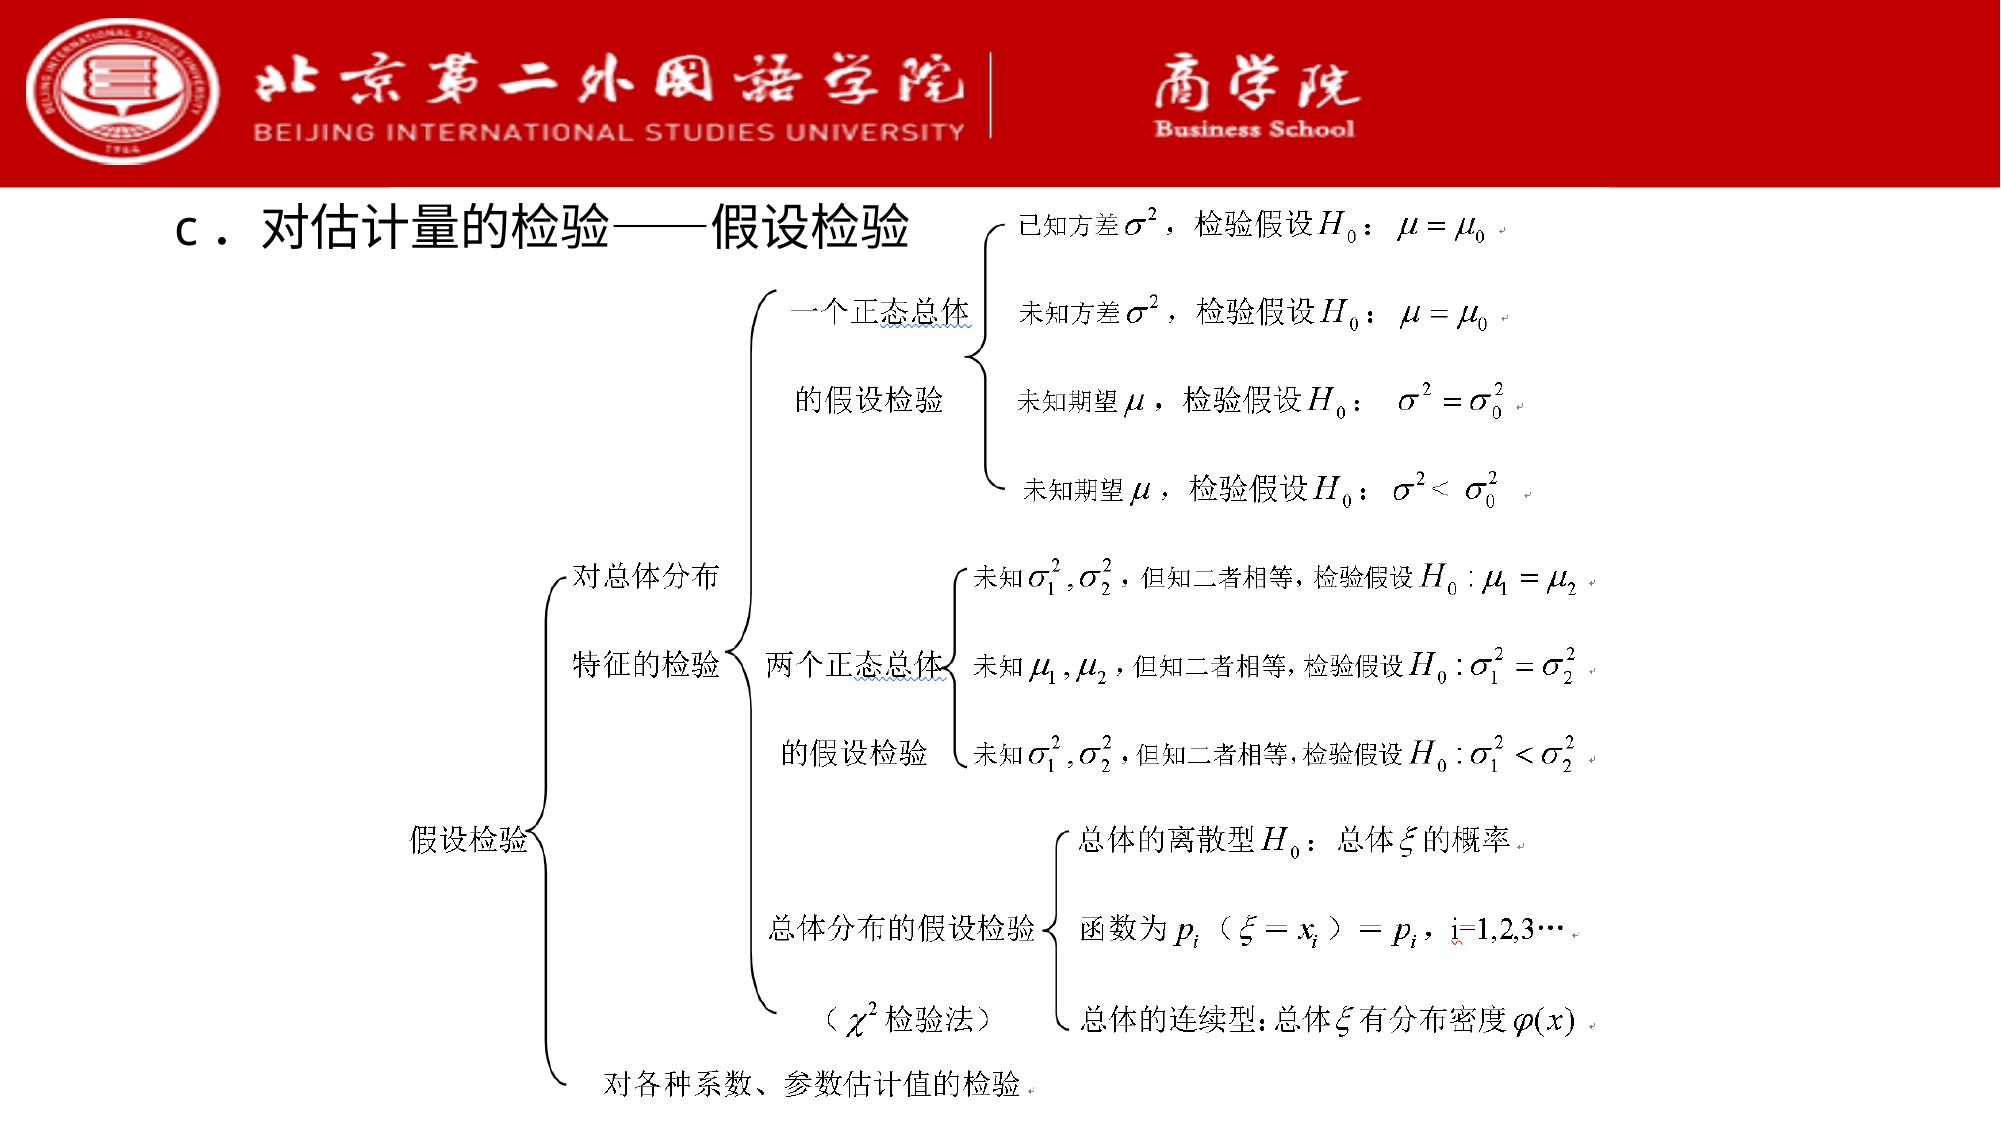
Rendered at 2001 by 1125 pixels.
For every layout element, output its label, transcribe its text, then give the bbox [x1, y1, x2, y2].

text_box c．对估计量的检验——假设检验 [9, 187, 390, 263]
picture [26, 18, 1693, 165]
picture [390, 187, 1609, 1125]
